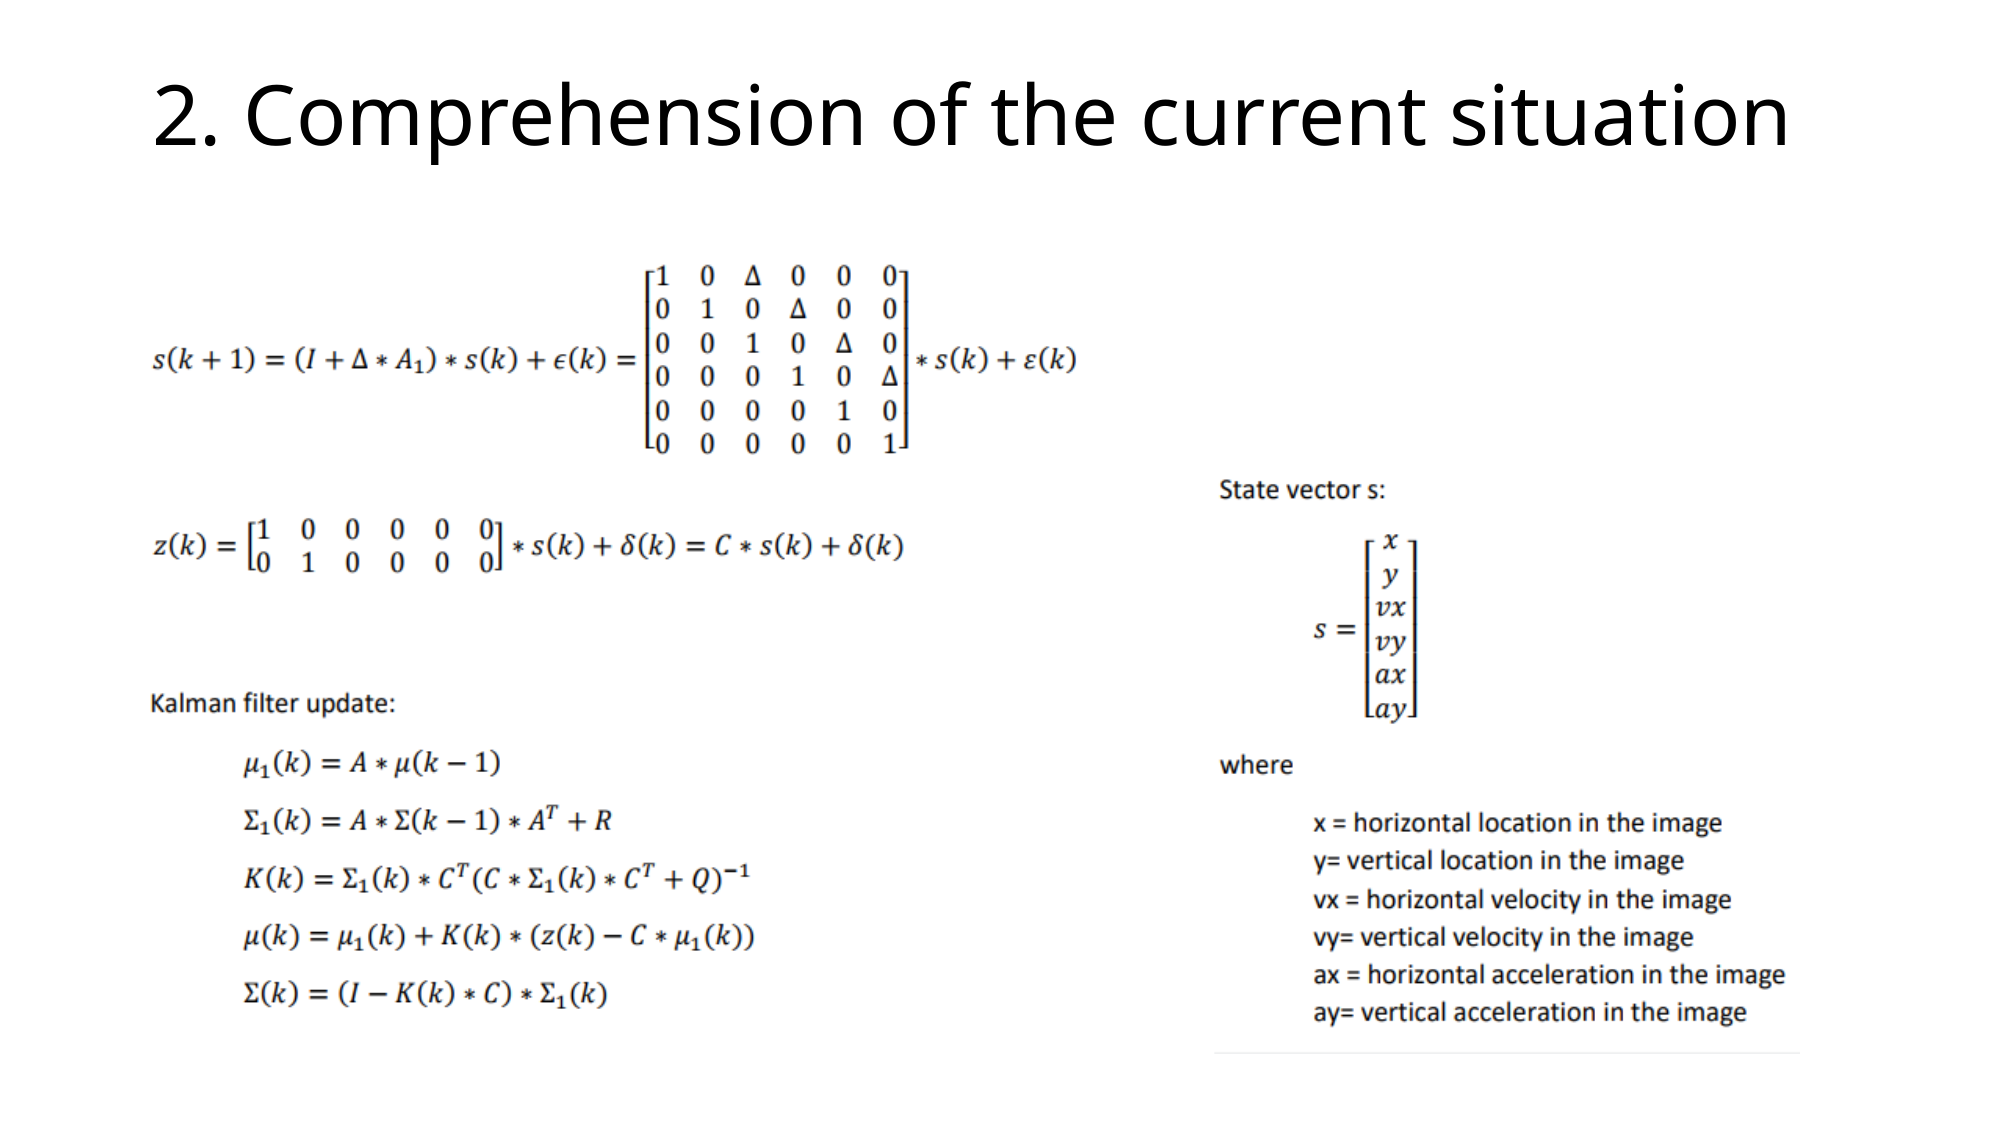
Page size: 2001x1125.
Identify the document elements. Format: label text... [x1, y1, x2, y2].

title 2. Comprehension of the current situation [137, 64, 1863, 282]
picture [1213, 472, 1800, 1054]
picture [128, 498, 924, 588]
picture [127, 240, 1088, 477]
picture [137, 681, 791, 1056]
